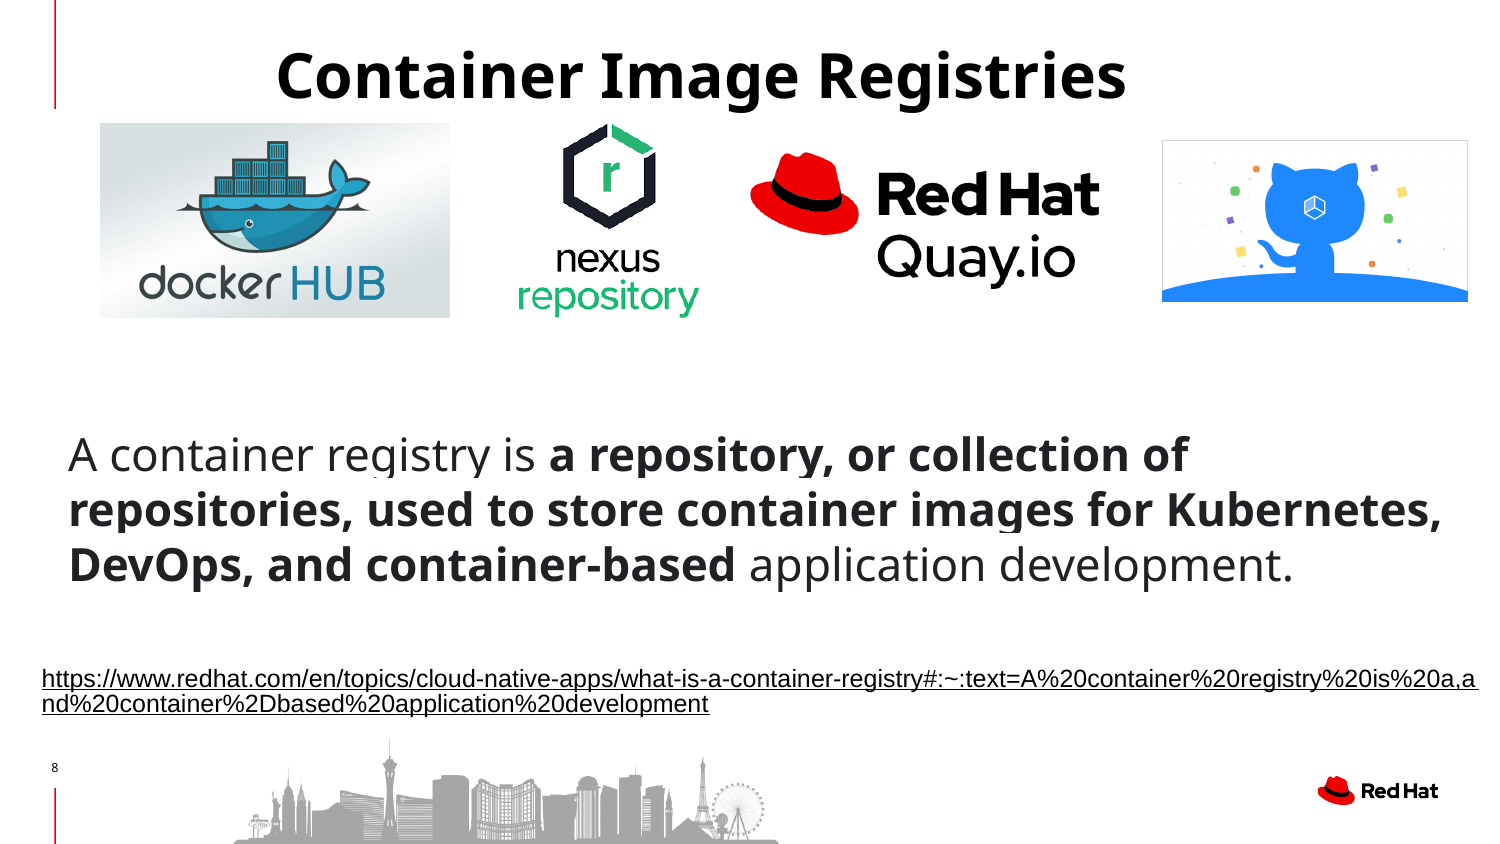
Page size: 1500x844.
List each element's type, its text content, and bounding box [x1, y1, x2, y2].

title Container Image Registries [167, 13, 1236, 73]
picture [1317, 776, 1438, 805]
text_box https://www.redhat.com/en/topics/cloud-native-apps/what-is-a-container-registry#:~:text=A%20container%20registry%20is%20a,and%20container%2Dbased%20application%20development [26, 647, 1500, 738]
slide_number ‹#› [10, 759, 101, 777]
picture [519, 123, 699, 318]
picture [99, 123, 450, 318]
text_box A container registry is a repository, or collection of repositories, used to store container images for Kubernetes, DevOps, and container-based application development. [53, 410, 1488, 606]
picture [749, 151, 1100, 290]
picture [1161, 140, 1468, 302]
